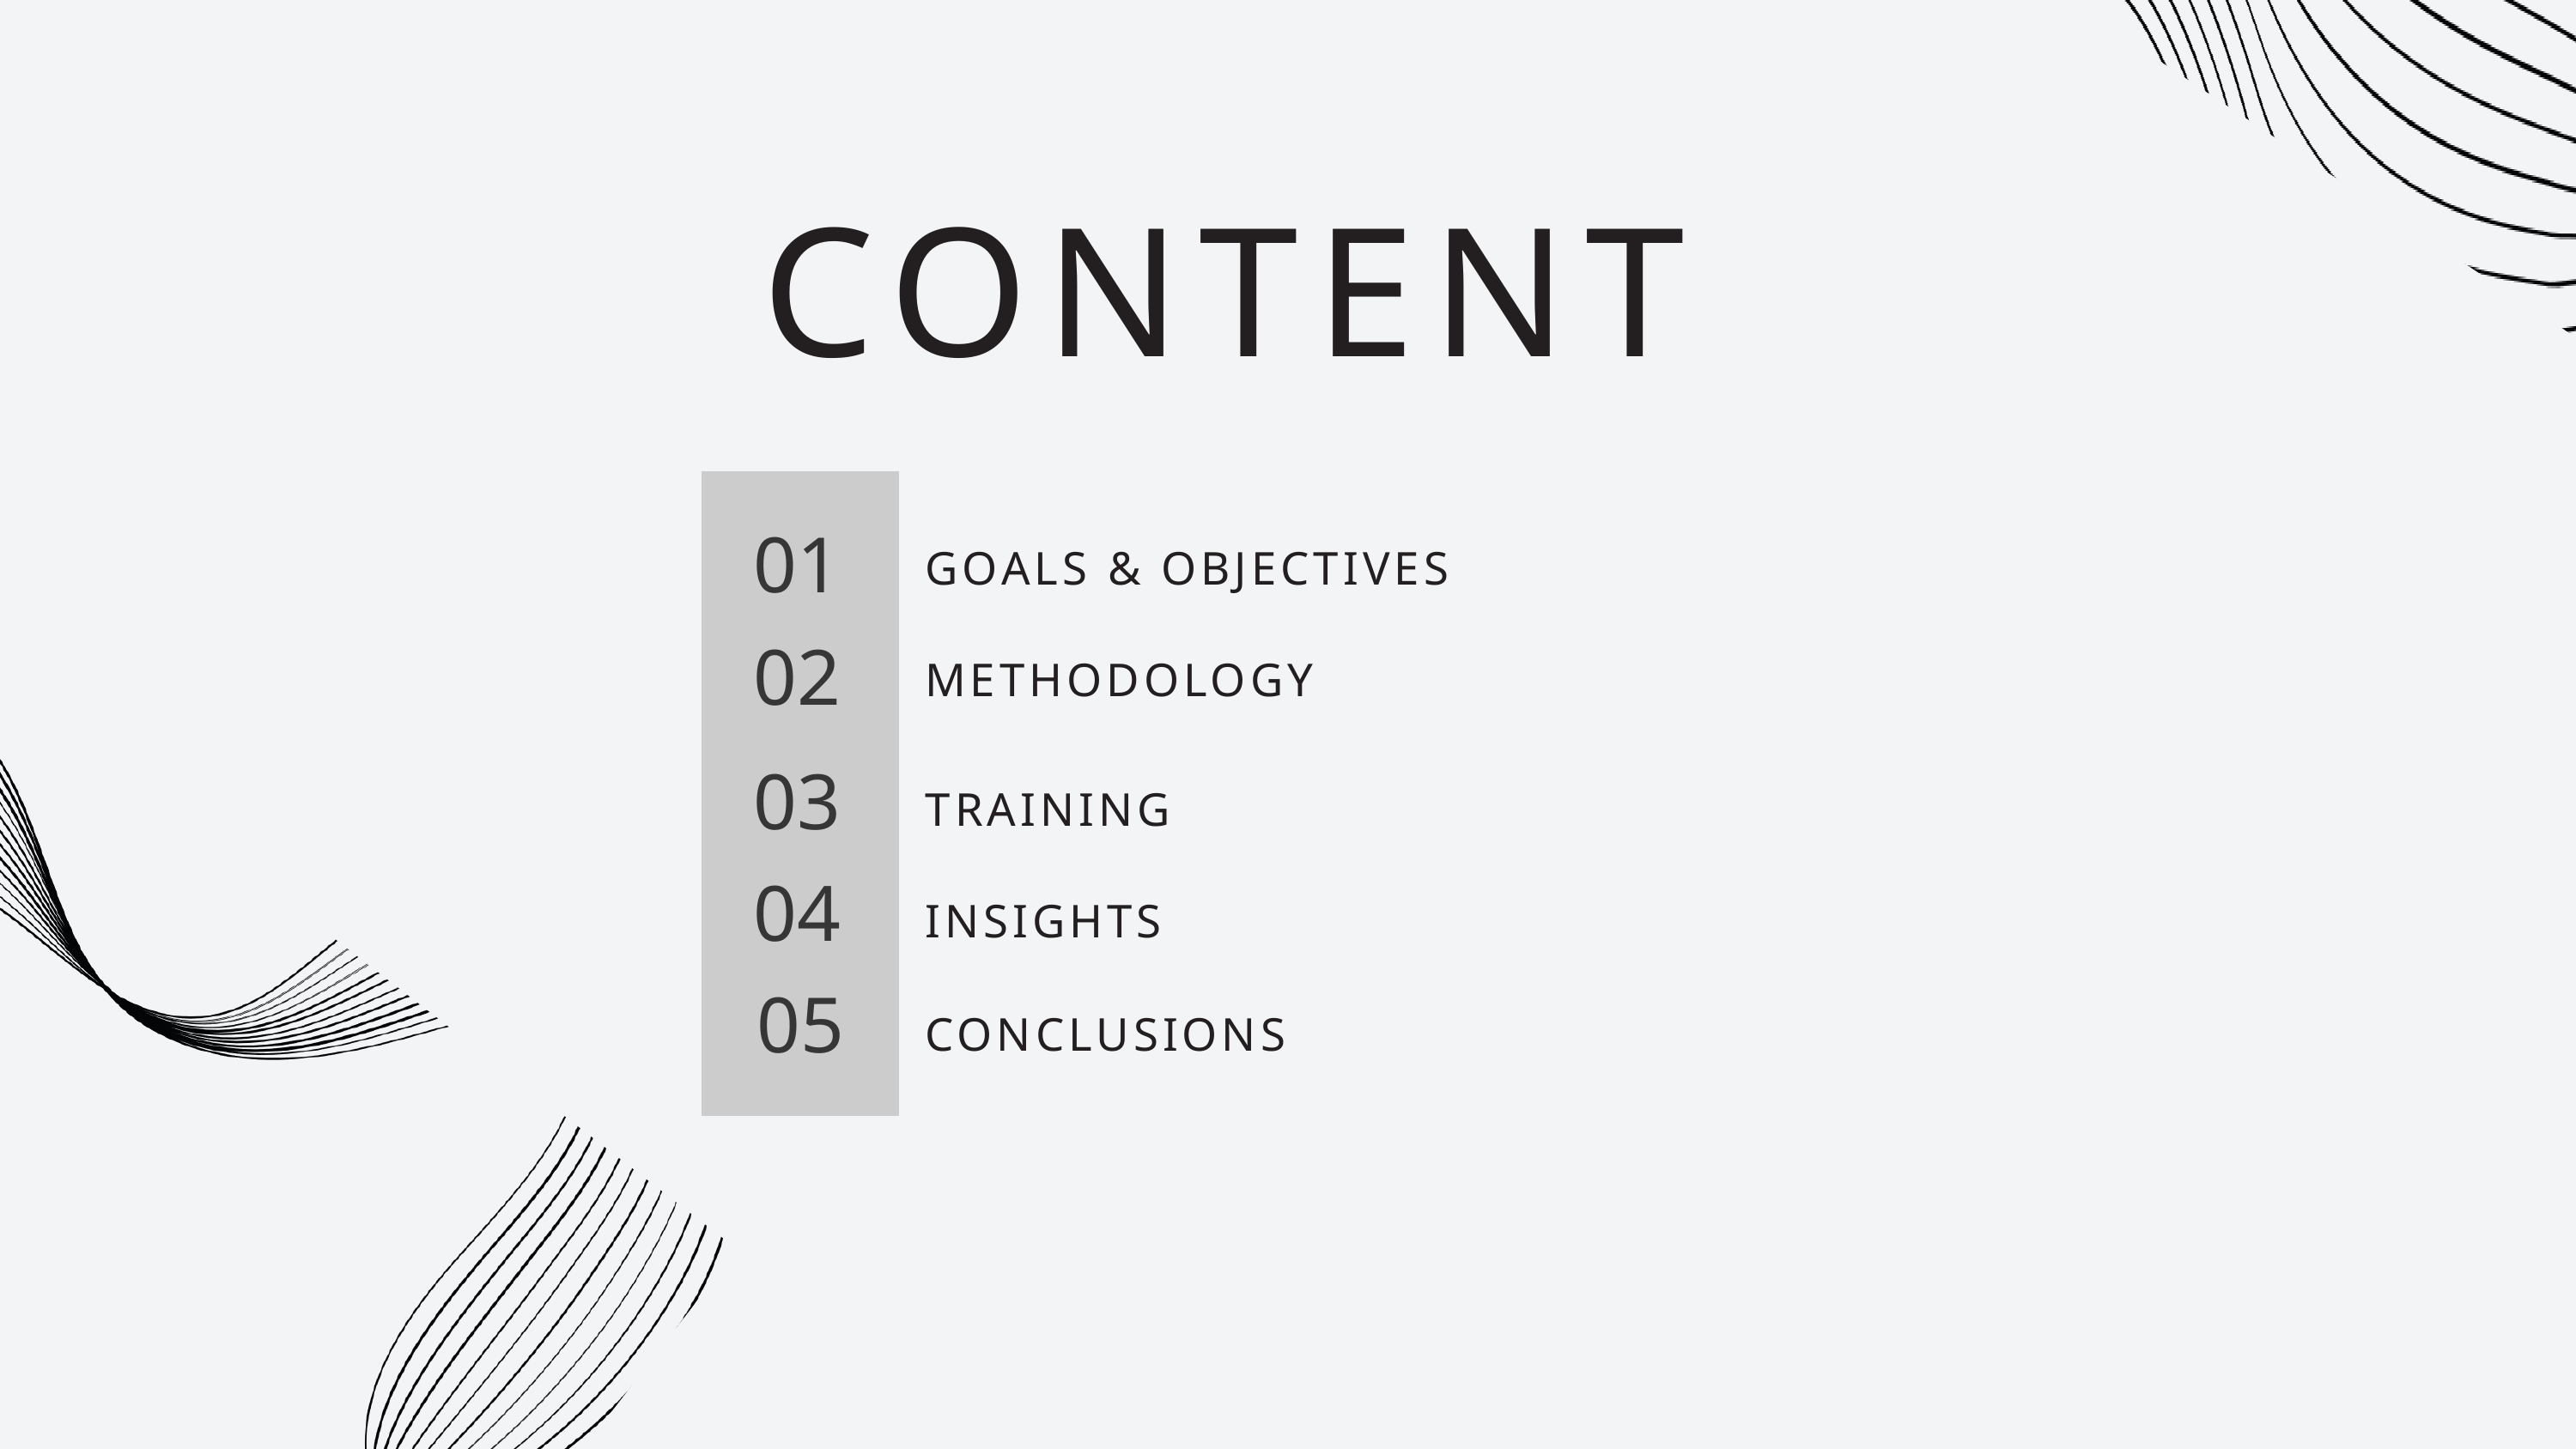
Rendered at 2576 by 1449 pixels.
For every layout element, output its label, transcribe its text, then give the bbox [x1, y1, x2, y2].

text_box TRAINING [925, 773, 1741, 836]
text_box INSIGHTS [925, 884, 1782, 948]
text_box CONTENT [702, 146, 1747, 393]
text_box GOALS & OBJECTIVES [925, 531, 1741, 594]
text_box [701, 470, 899, 1116]
text_box [2068, 0, 2576, 338]
text_box [0, 680, 738, 1449]
text_box METHODOLOGY [925, 643, 1782, 706]
text_box CONCLUSIONS [925, 997, 1782, 1060]
